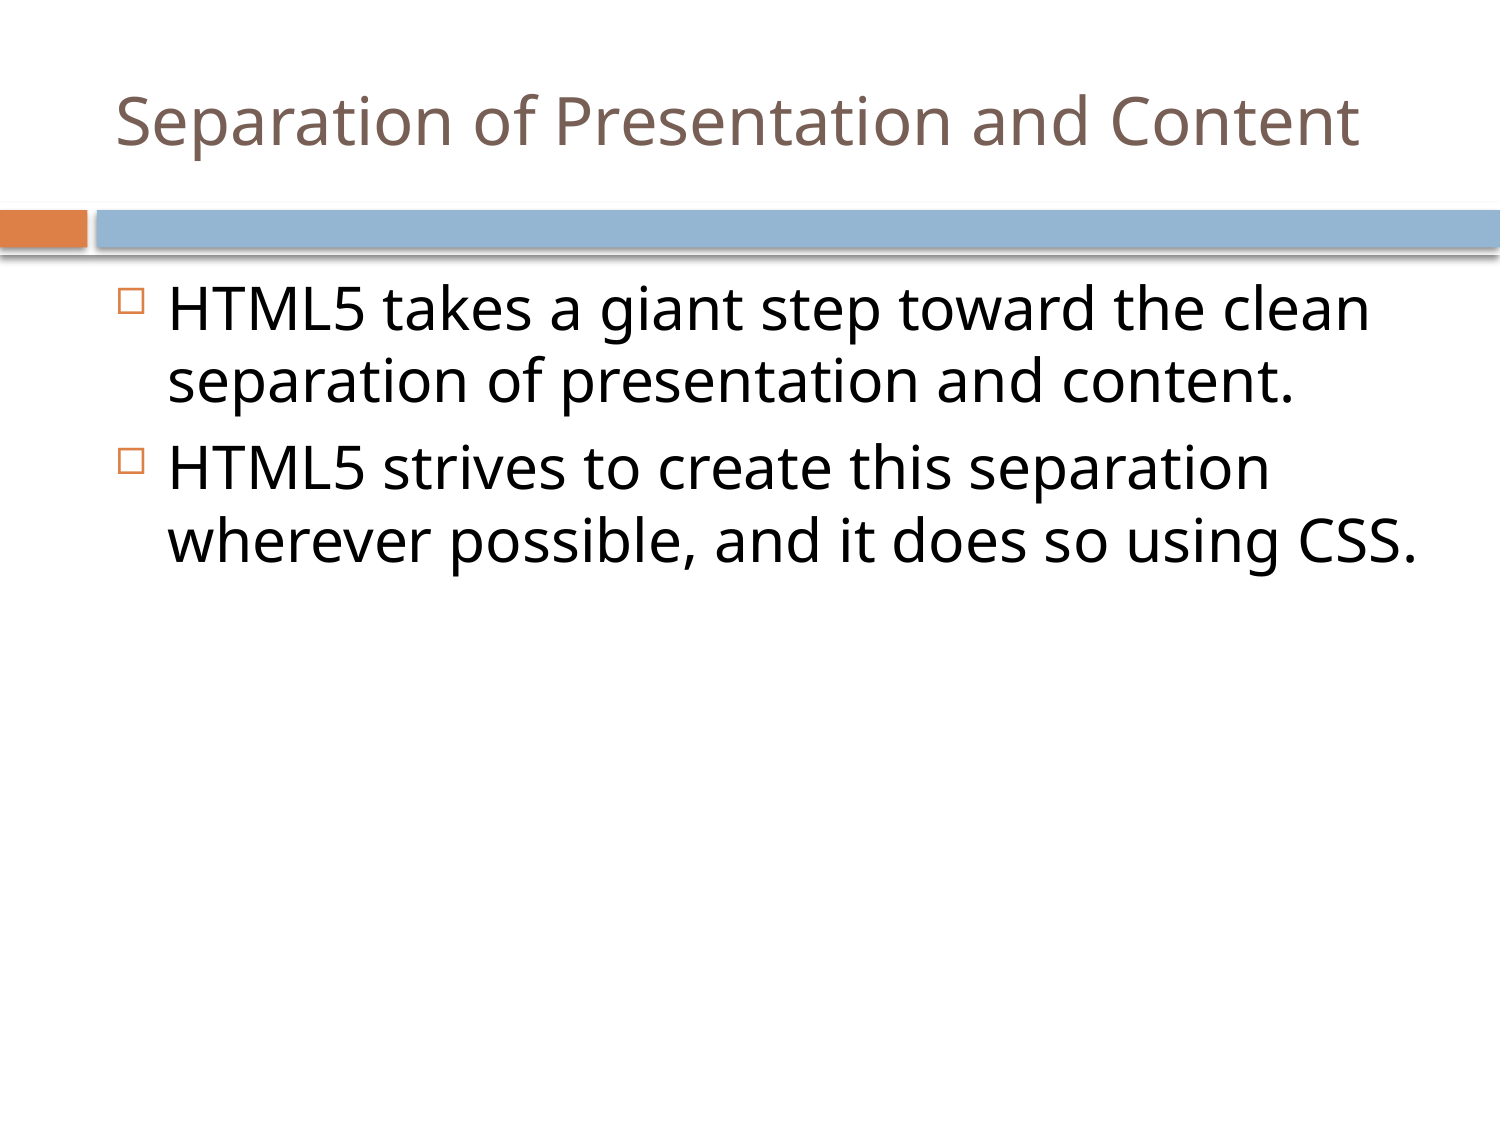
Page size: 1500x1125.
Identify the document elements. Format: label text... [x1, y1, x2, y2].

list HTML5 takes a giant step toward the clean separation of presentation and content. HTML5 strives to create this separation wherever possible, and it does so using CSS. [100, 262, 1438, 1000]
title Separation of Presentation and Content [100, 37, 1438, 200]
